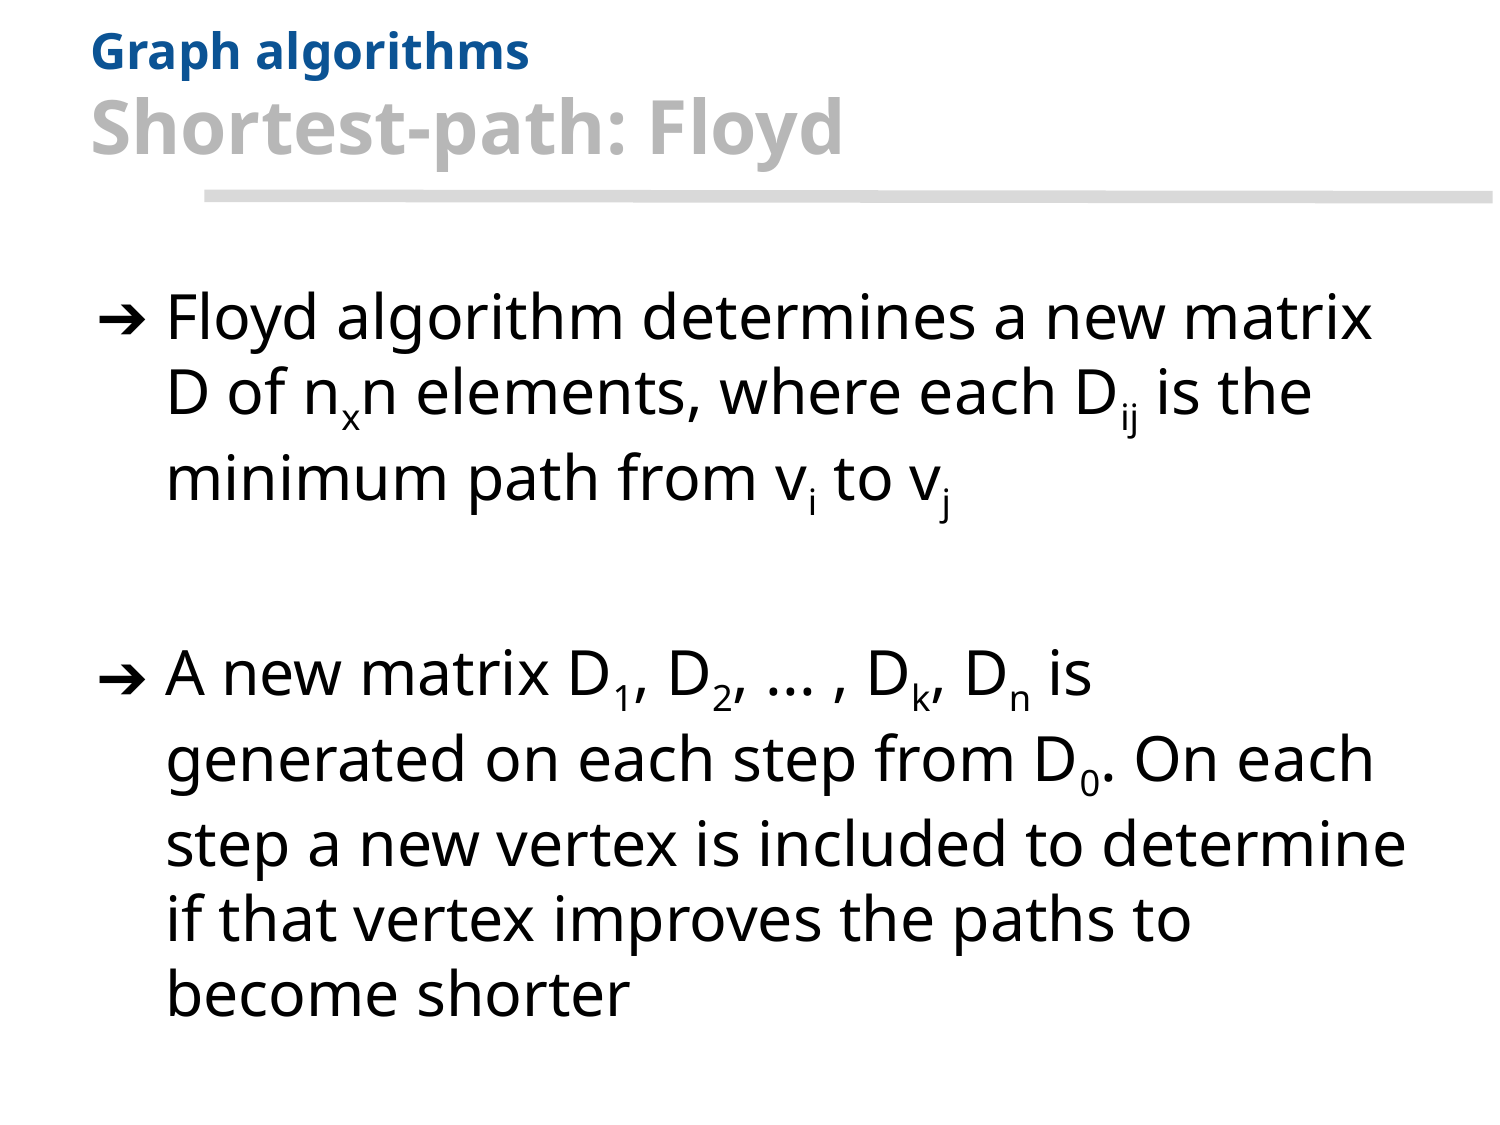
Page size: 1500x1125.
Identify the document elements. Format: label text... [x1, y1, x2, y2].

title Graph algorithms Shortest-path: Floyd [75, 45, 1425, 185]
list Floyd algorithm determines a new matrix D of nxn elements, where each Dij is the minimum path from vi to vj A new matrix D1, D2, ... , Dk, Dn is generated on each step from D0. On each step a new vertex is included to determine if that vertex improves the paths to become shorter [75, 262, 1425, 1078]
